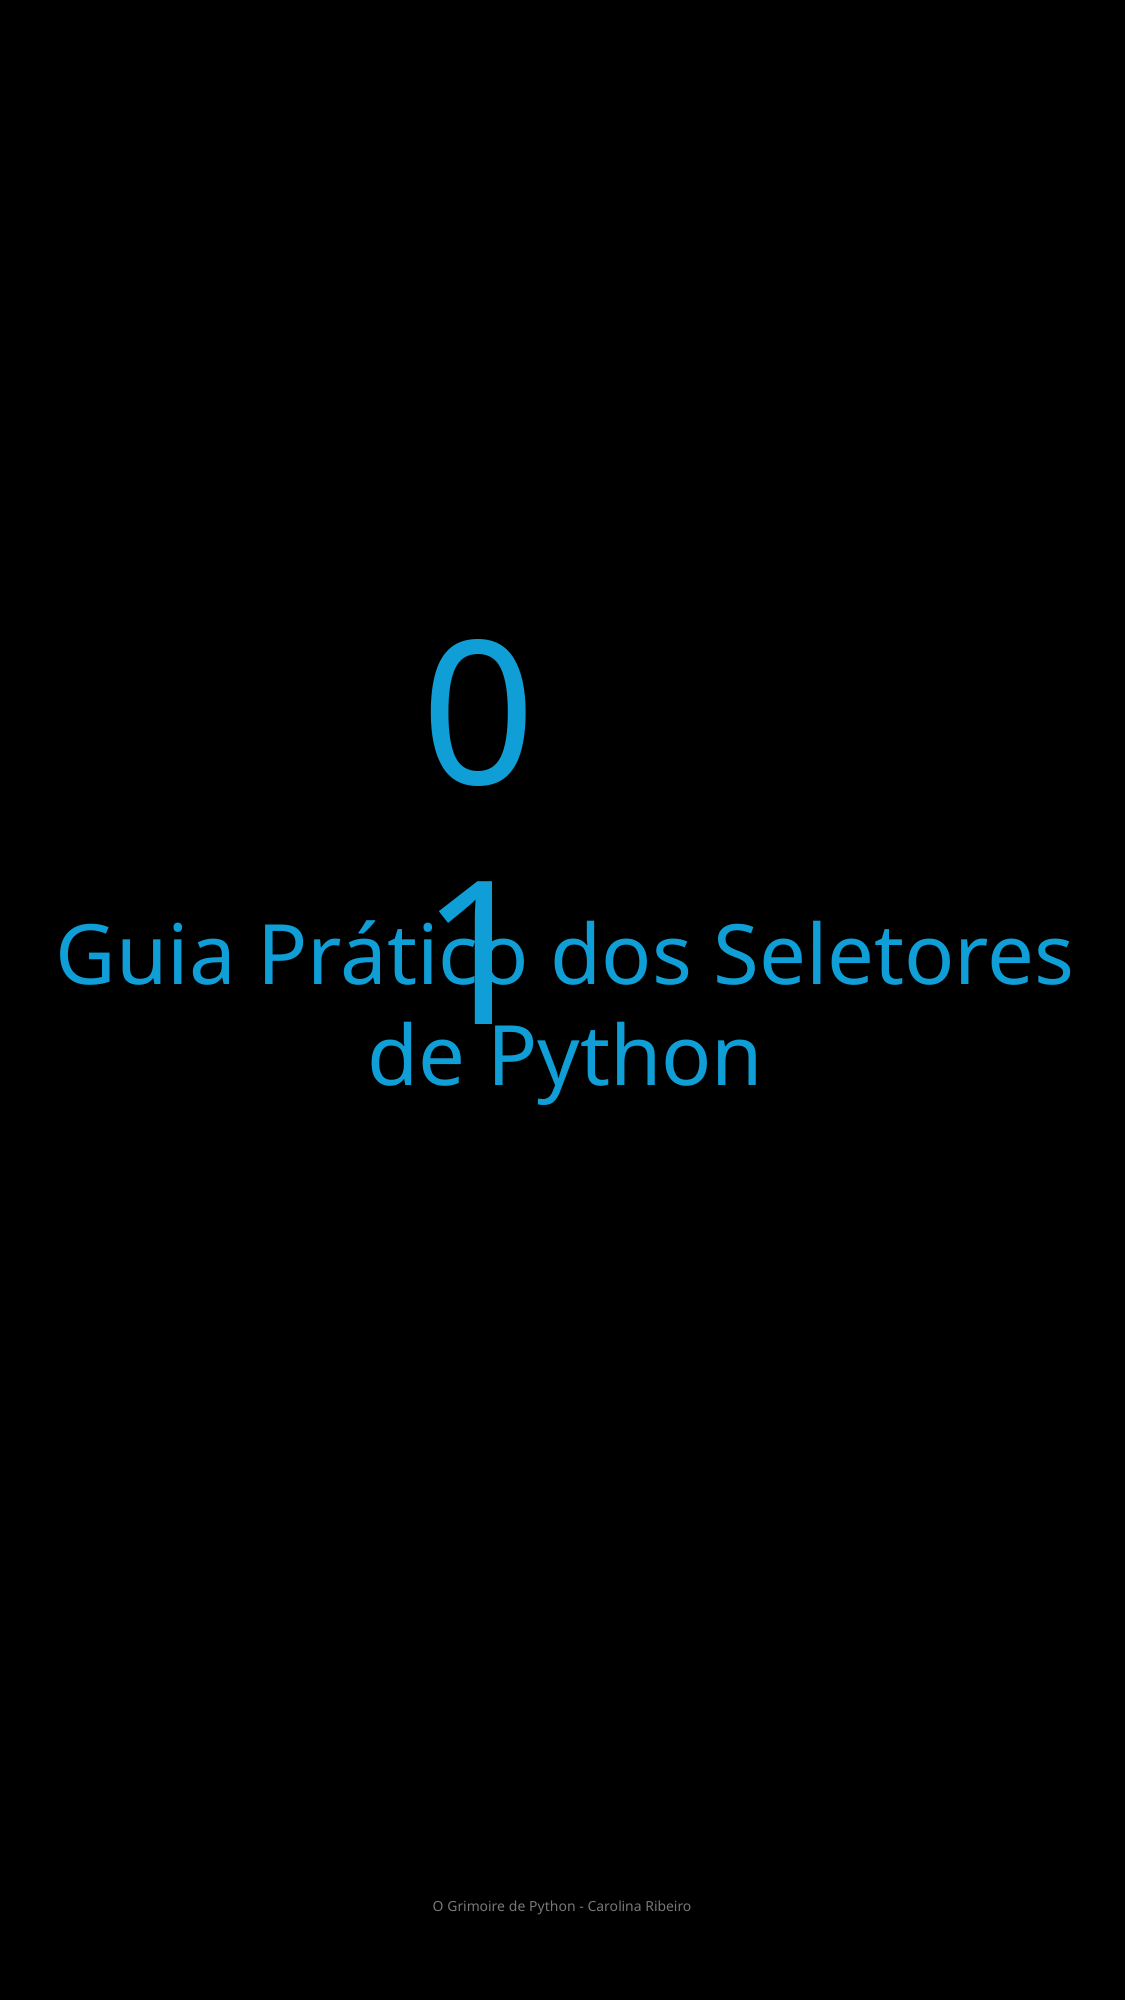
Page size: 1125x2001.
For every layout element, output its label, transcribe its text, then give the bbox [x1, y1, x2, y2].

text_box 01 [406, 577, 653, 1073]
footer O Grimoire de Python - Carolina Ribeiro [372, 1853, 753, 1961]
text_box Guia Prático dos Seletores de Python [32, 894, 1099, 1110]
